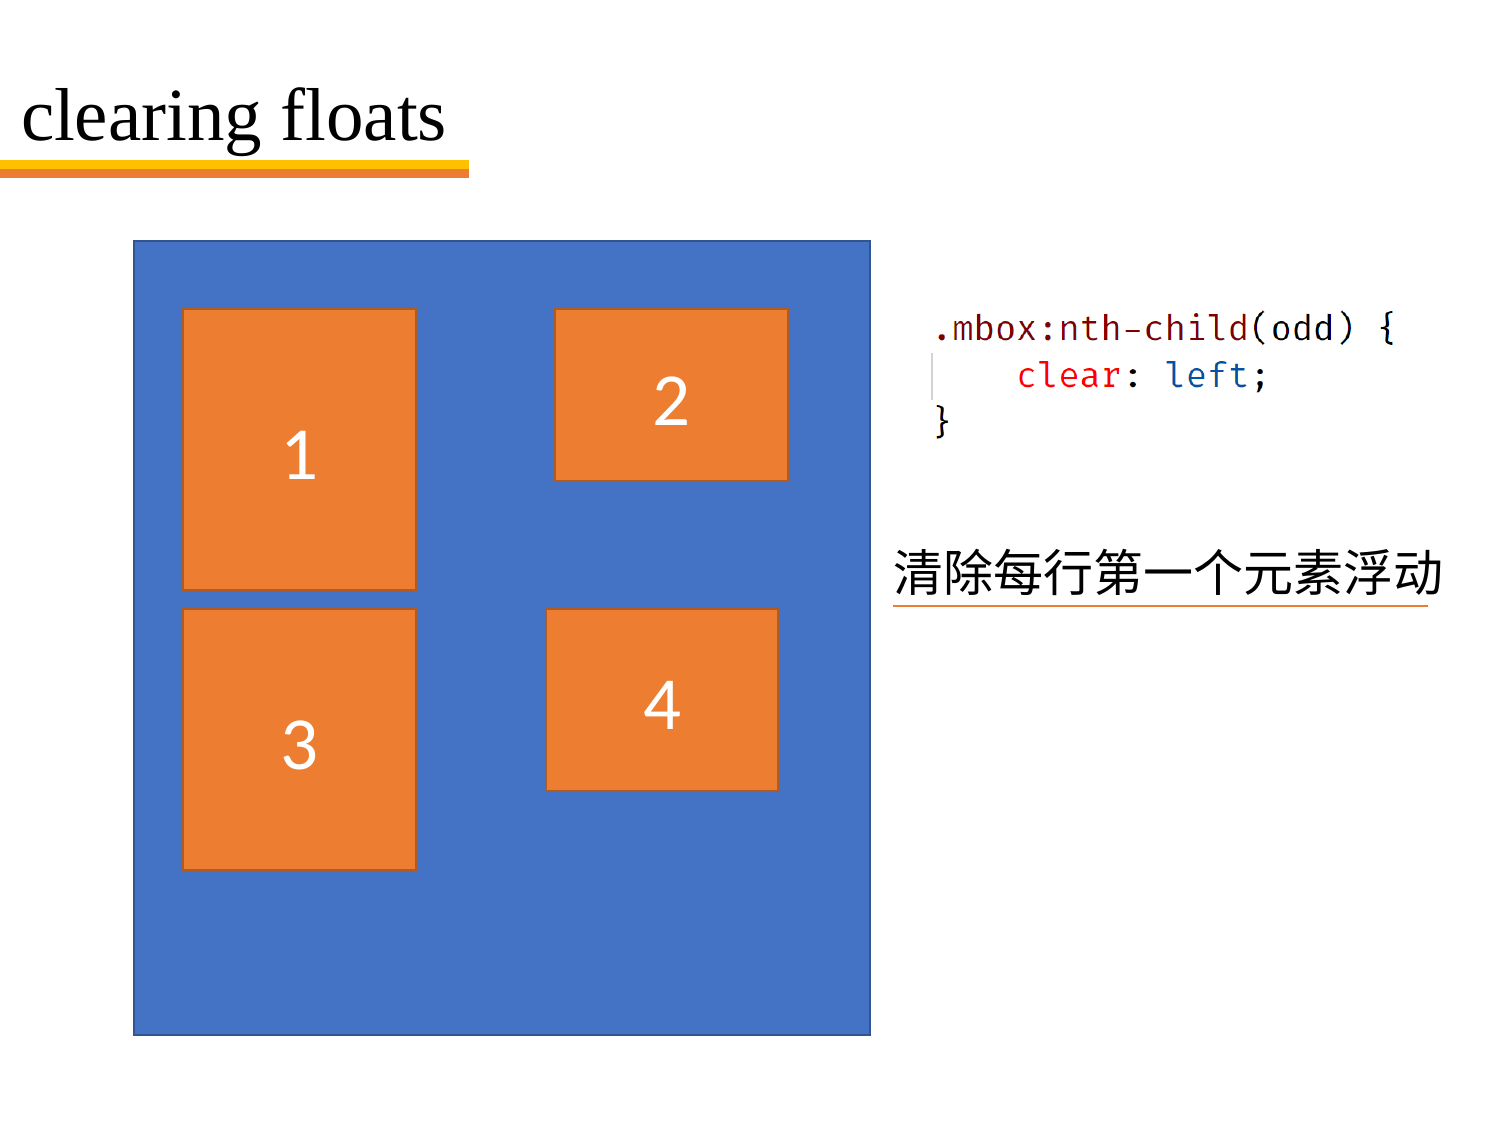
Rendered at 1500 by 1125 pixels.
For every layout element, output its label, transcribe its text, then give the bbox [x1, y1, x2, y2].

picture [919, 295, 1429, 453]
title clearing floats [0, 62, 469, 170]
text_box 1 [182, 308, 417, 592]
text_box 4 [545, 608, 779, 792]
text_box 2 [554, 308, 789, 482]
text_box 清除每行第一个元素浮动 [878, 533, 1464, 609]
text_box 3 [182, 608, 417, 871]
text_box [133, 240, 871, 1036]
